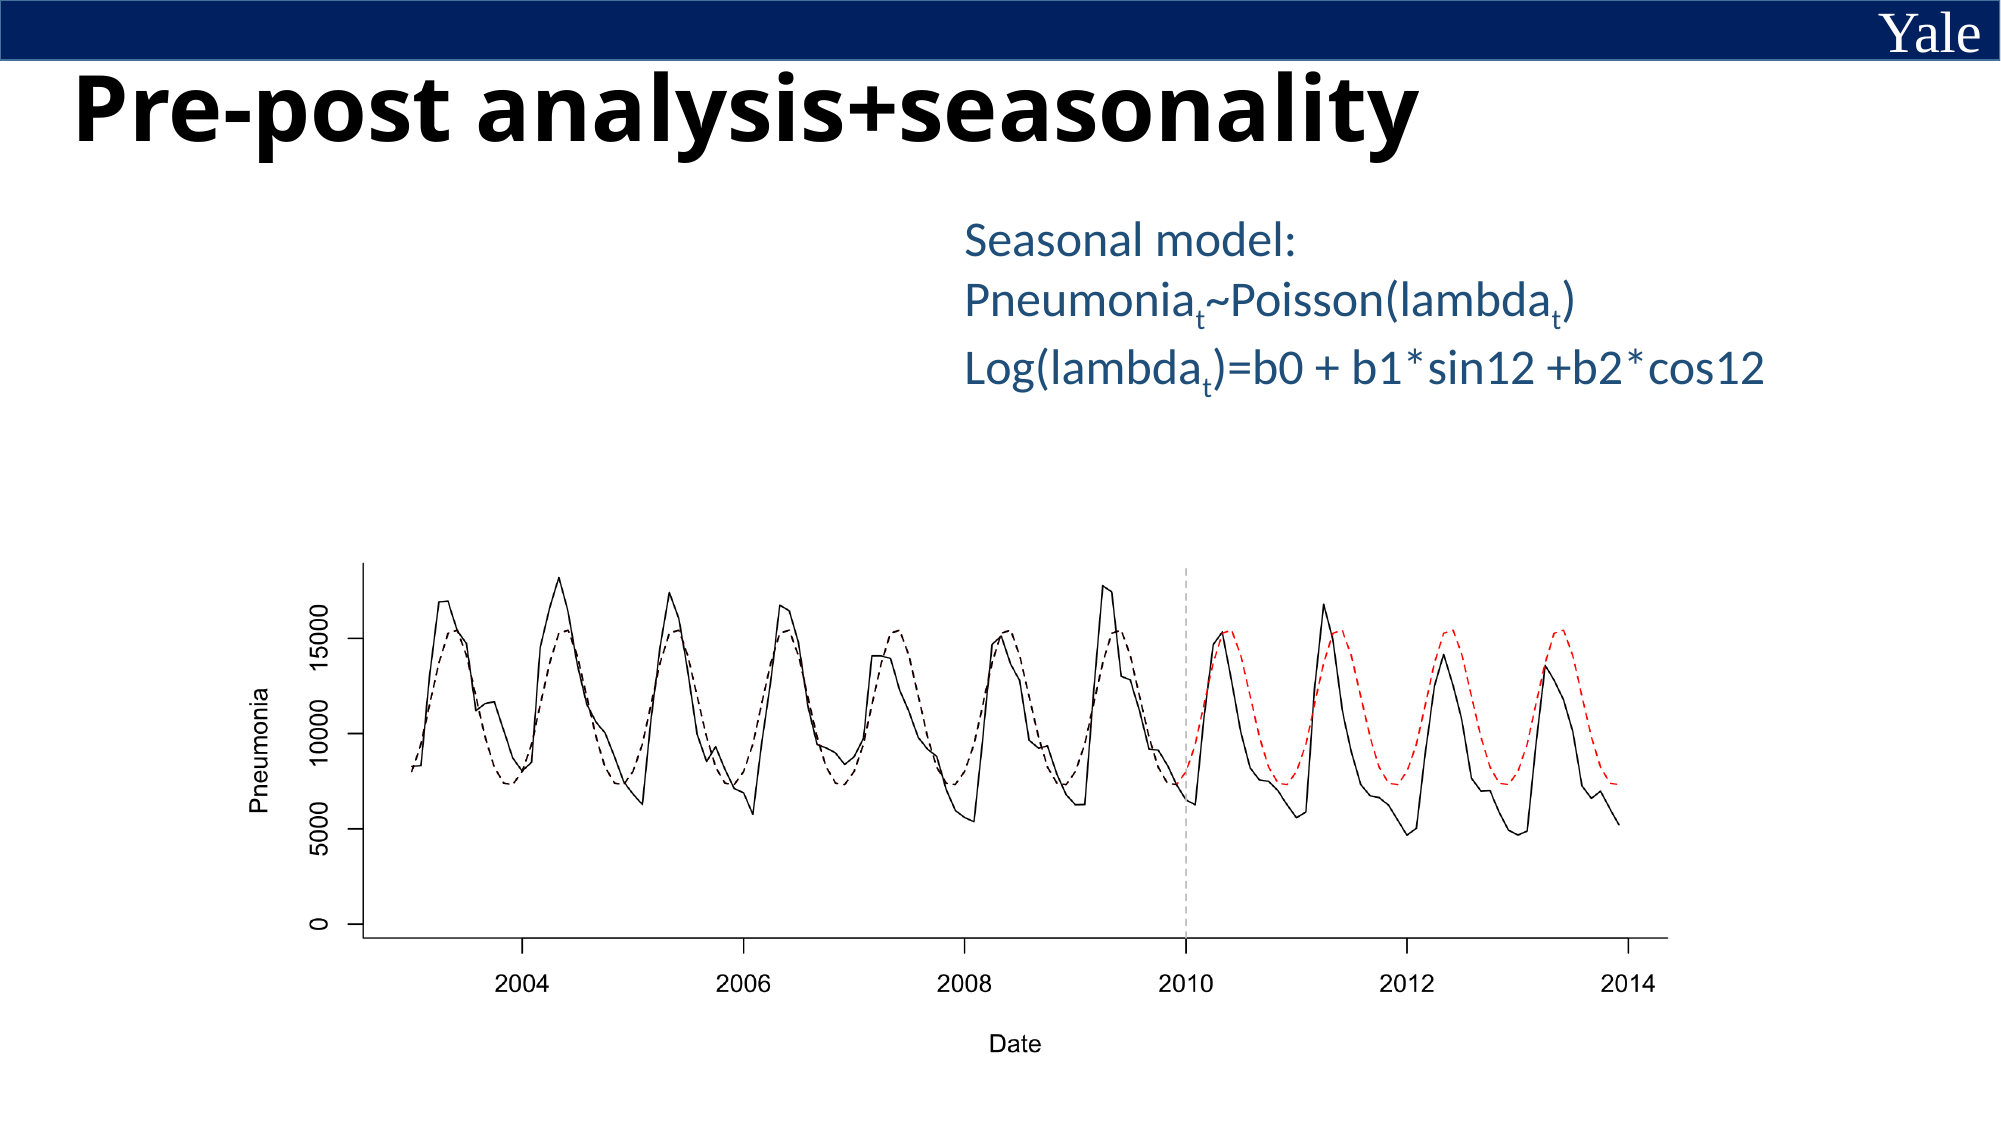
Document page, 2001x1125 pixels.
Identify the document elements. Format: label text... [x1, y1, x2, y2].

title Pre-post analysis+seasonality [56, 2, 1782, 221]
picture [240, 440, 1730, 1092]
text_box Seasonal model: Pneumoniat~Poisson(lambdat) Log(lambdat)=b0 + b1*sin12 +b2*cos12 [949, 199, 1781, 411]
